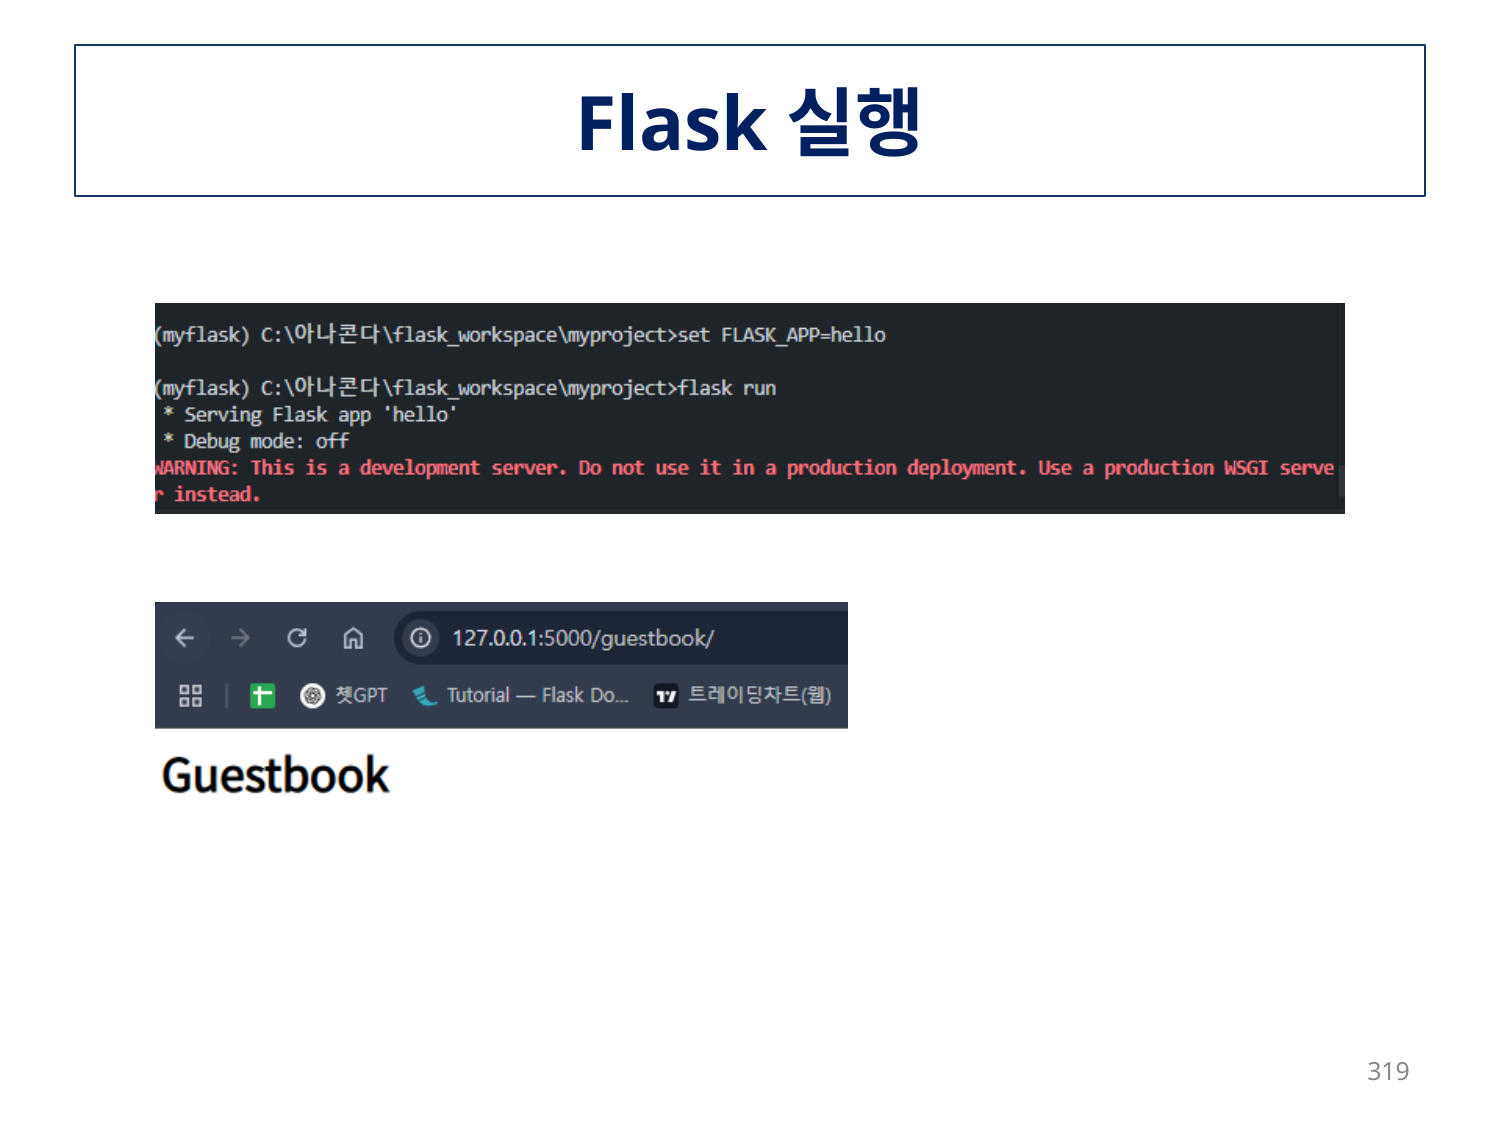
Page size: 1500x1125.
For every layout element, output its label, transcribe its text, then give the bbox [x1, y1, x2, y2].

slide_number 319 [1074, 1042, 1425, 1103]
title Flask실행 [74, 44, 1426, 197]
picture [155, 302, 1345, 515]
picture [155, 601, 848, 903]
